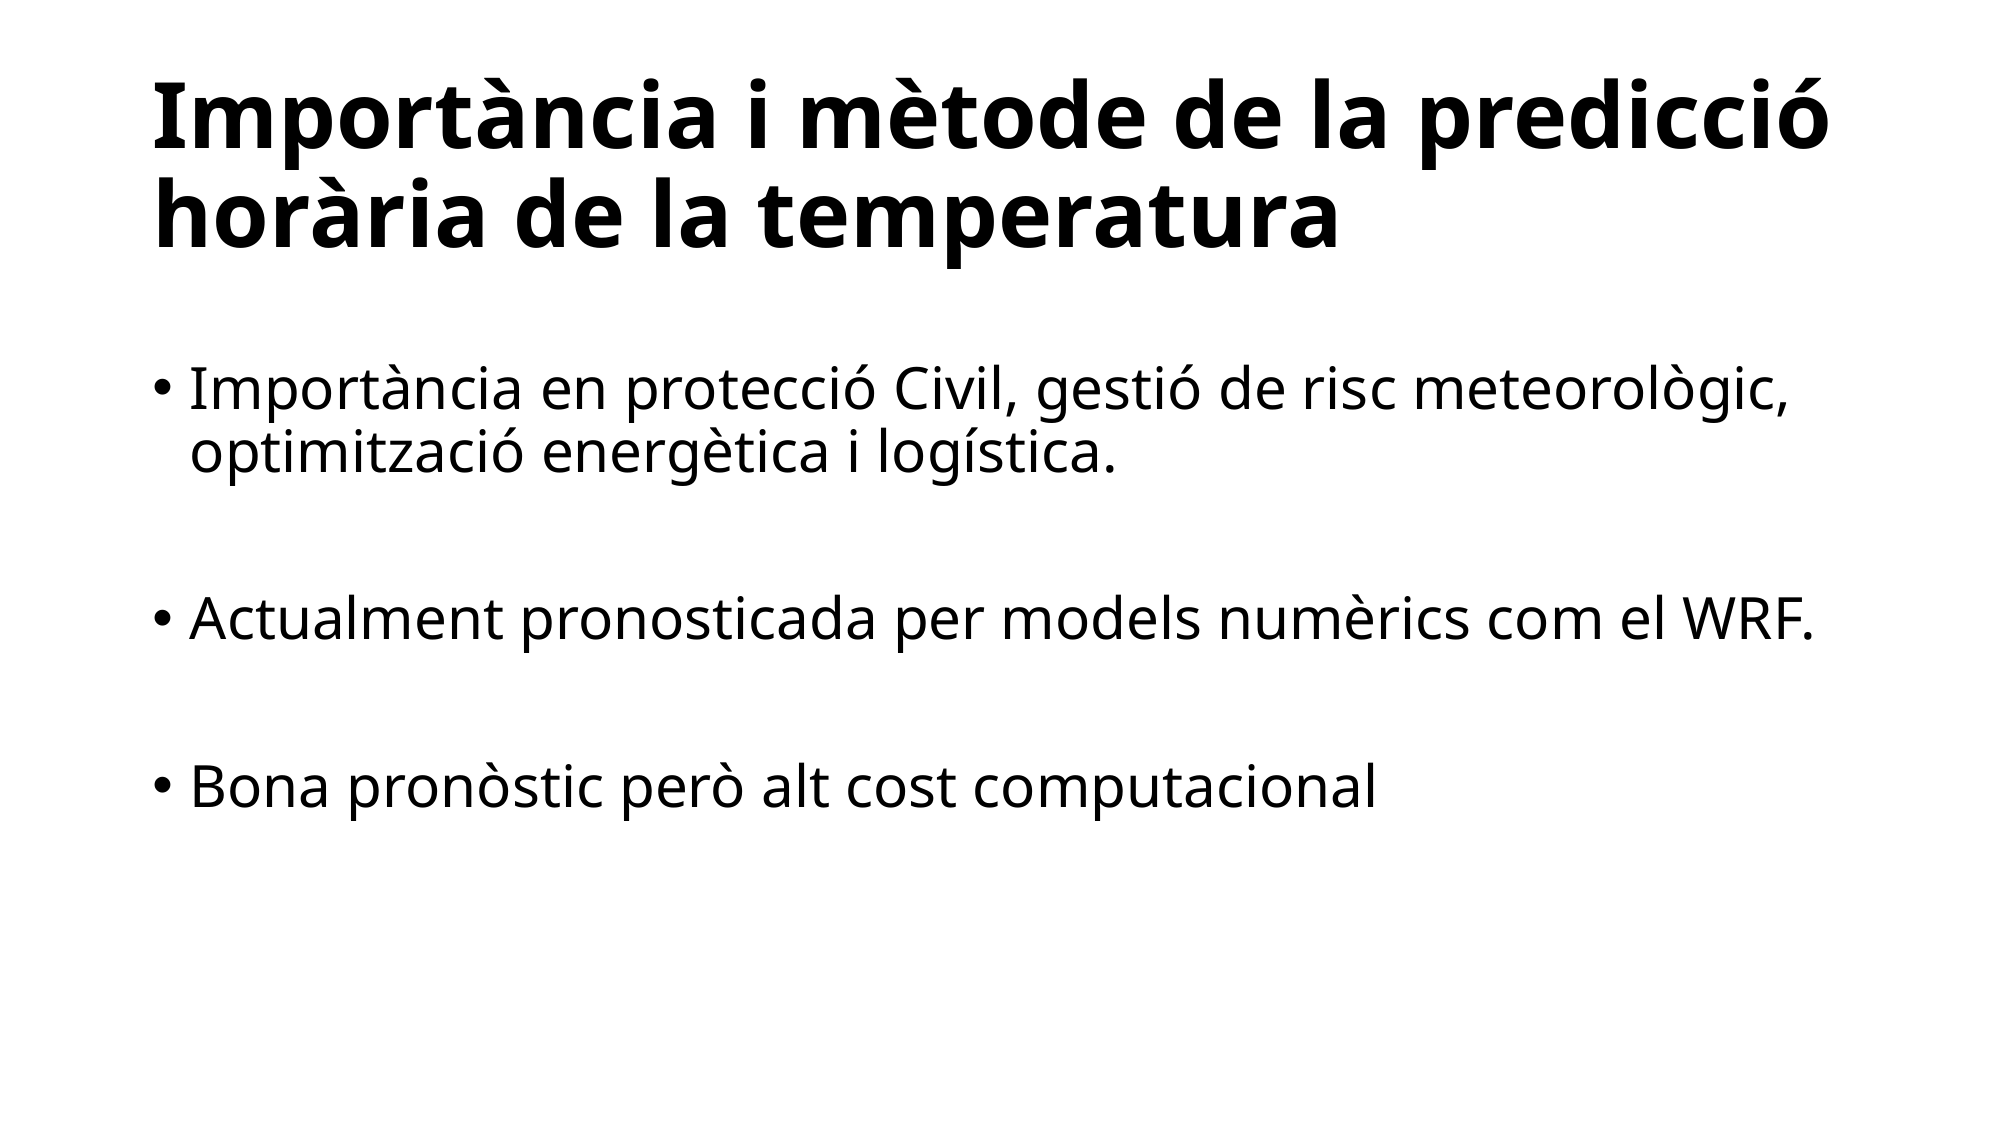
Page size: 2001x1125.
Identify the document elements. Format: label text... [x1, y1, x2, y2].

list Importància en protecció Civil, gestió de risc meteorològic, optimització energètica i logística. Actualment pronosticada per models numèrics com el WRF. Bona pronòstic però alt cost computacional [137, 351, 1863, 1066]
title Importància i mètode de la predicció horària de la temperatura [137, 59, 1863, 278]
